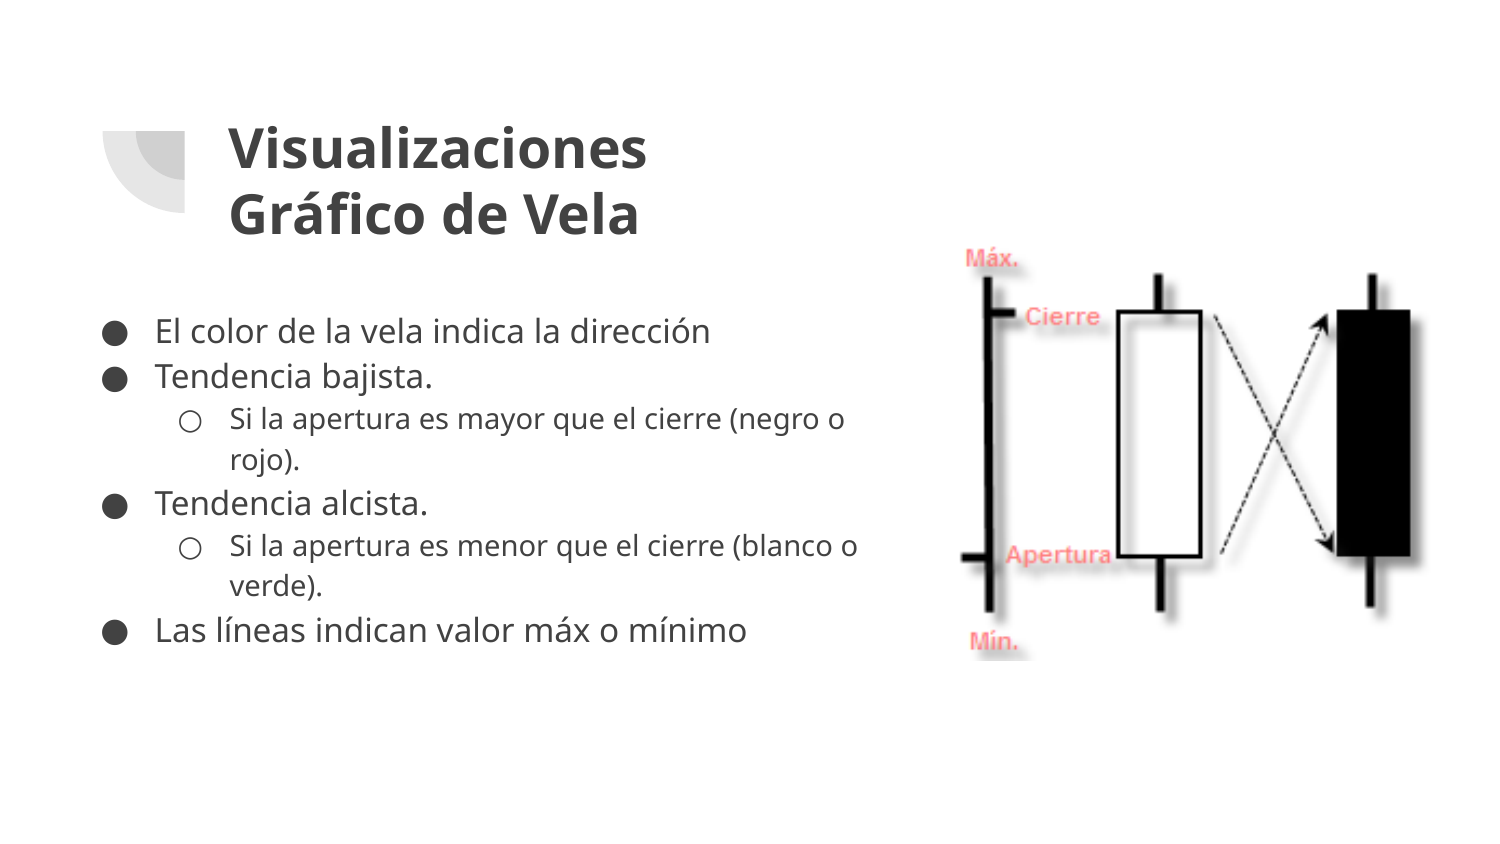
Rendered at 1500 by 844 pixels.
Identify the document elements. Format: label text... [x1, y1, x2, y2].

title Visualizaciones Gráfico de Vela [213, 98, 1368, 263]
list El color de la vela indica la dirección Tendencia bajista. Si la apertura es mayor que el cierre (negro o rojo). Tendencia alcista. Si la apertura es menor que el cierre (blanco o verde). Las líneas indican valor máx o mínimo [64, 288, 909, 792]
picture [896, 228, 1500, 661]
